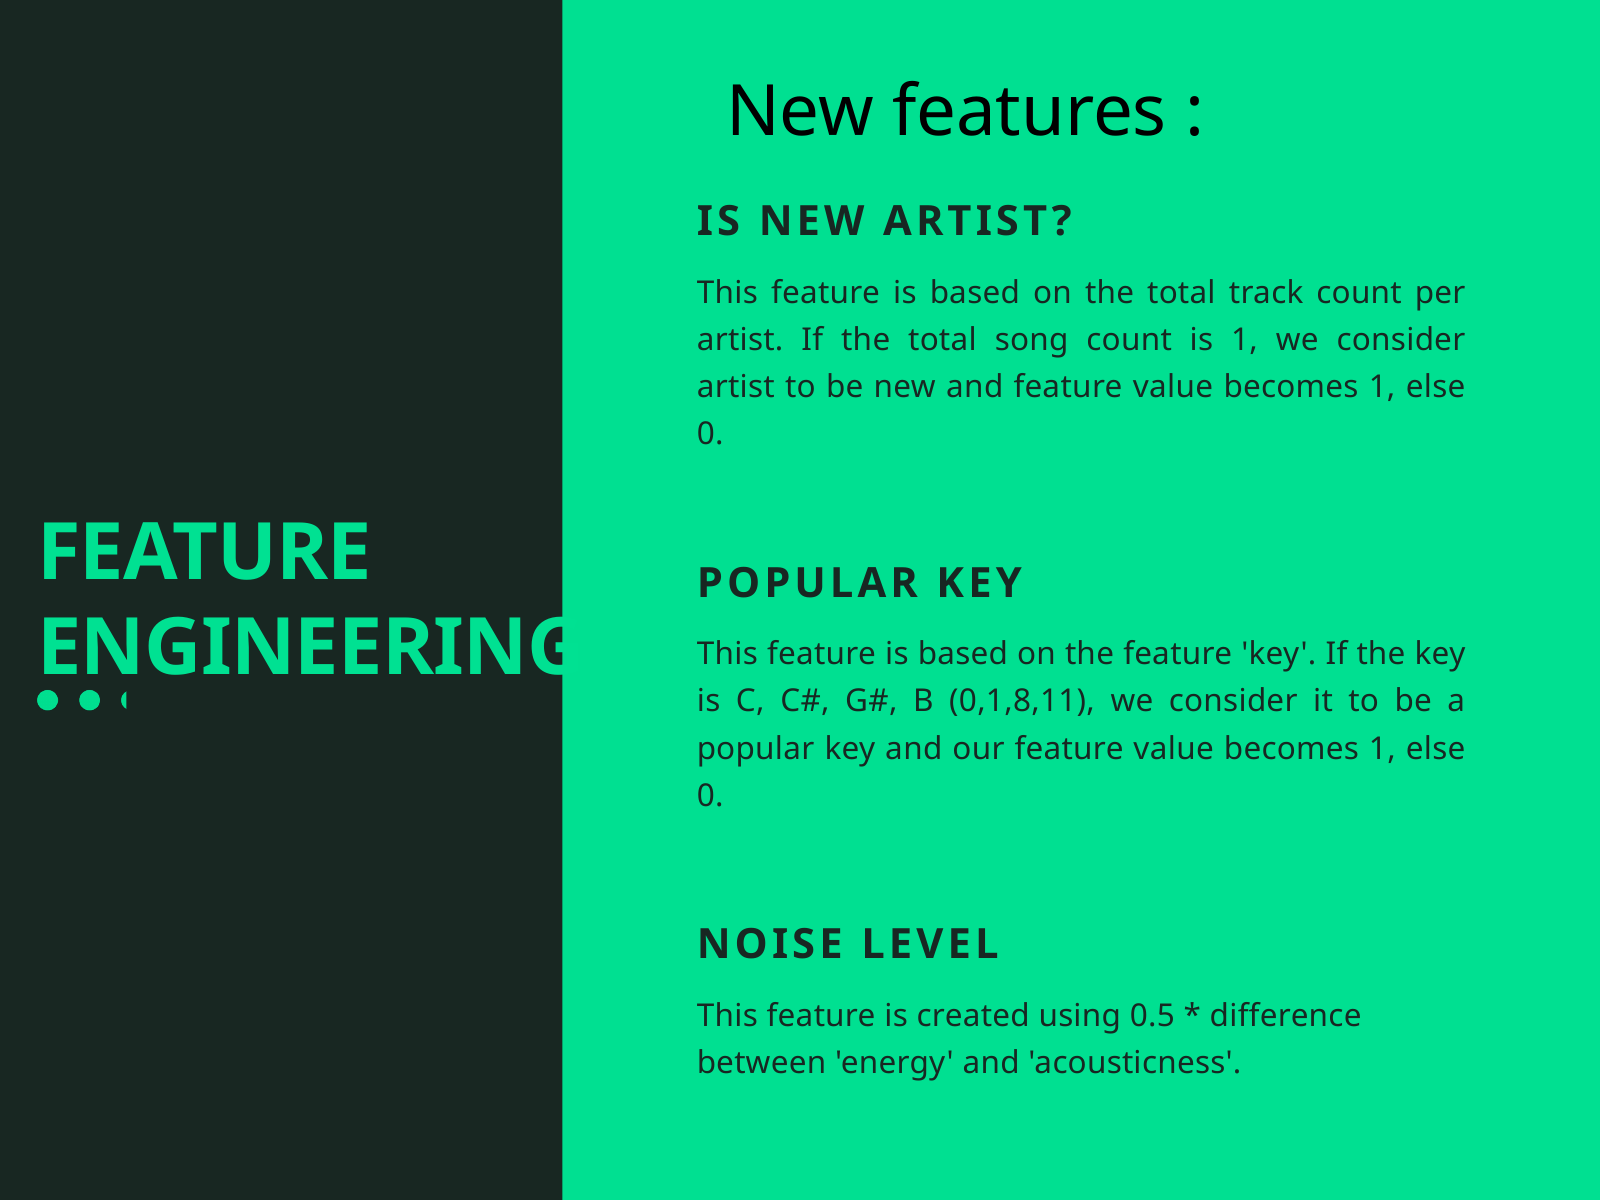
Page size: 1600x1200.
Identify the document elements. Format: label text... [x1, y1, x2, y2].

text_box FEATURE ENGINEERING [37, 500, 600, 691]
picture [23, 687, 127, 712]
text_box [0, 0, 563, 1200]
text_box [696, 187, 1467, 1080]
text_box New features : [537, 50, 1394, 150]
